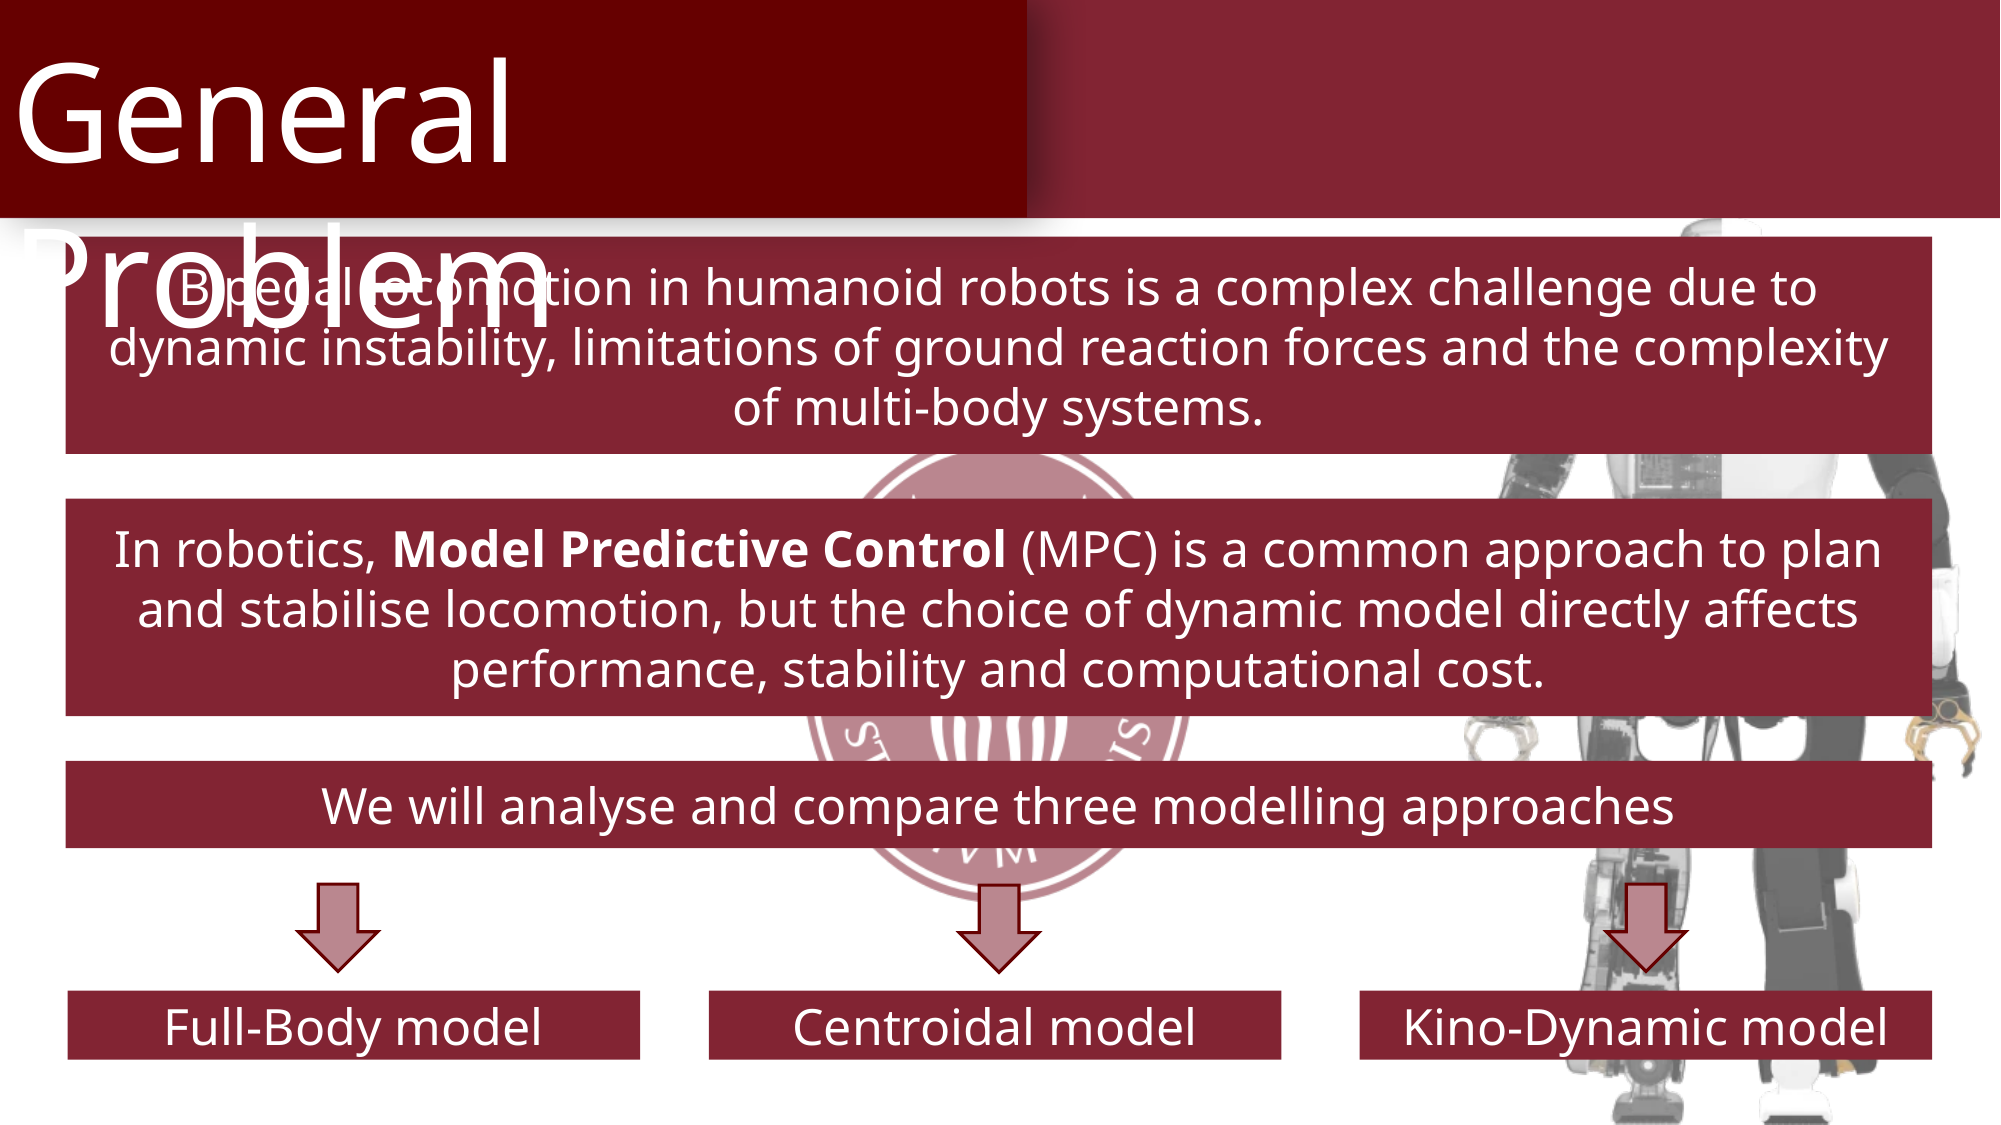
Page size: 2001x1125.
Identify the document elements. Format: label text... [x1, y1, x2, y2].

text_box Bipedal locomotion in humanoid robots is a complex challenge due to dynamic instability, limitations of ground reaction forces and the complexity of multi-body systems. [64, 235, 1464, 455]
text_box [1067, 0, 2000, 220]
text_box Full-Body model [66, 989, 642, 1061]
text_box In robotics, Model Predictive Control (MPC) is a common approach to plan and stabilise locomotion, but the choice of dynamic model directly affects performance, stability and computational cost. [64, 497, 803, 718]
text_box We will analyse and compare three modelling approaches [64, 759, 803, 850]
text_box In robotics, Model Predictive Control (MPC) is a common approach to plan and stabilise locomotion, but the choice of dynamic model directly affects performance, stability and computational cost. [1197, 497, 1464, 718]
picture [803, 433, 1197, 902]
text_box General Problem [0, 17, 1027, 363]
text_box We will analyse and compare three modelling approaches [1197, 759, 1464, 850]
text_box Kino-Dynamic model [1358, 989, 1464, 1061]
text_box [294, 882, 382, 974]
text_box [0, 0, 1028, 219]
picture [1464, 216, 1983, 1125]
text_box Centroidal model [707, 989, 1283, 1061]
text_box [955, 902, 1043, 975]
